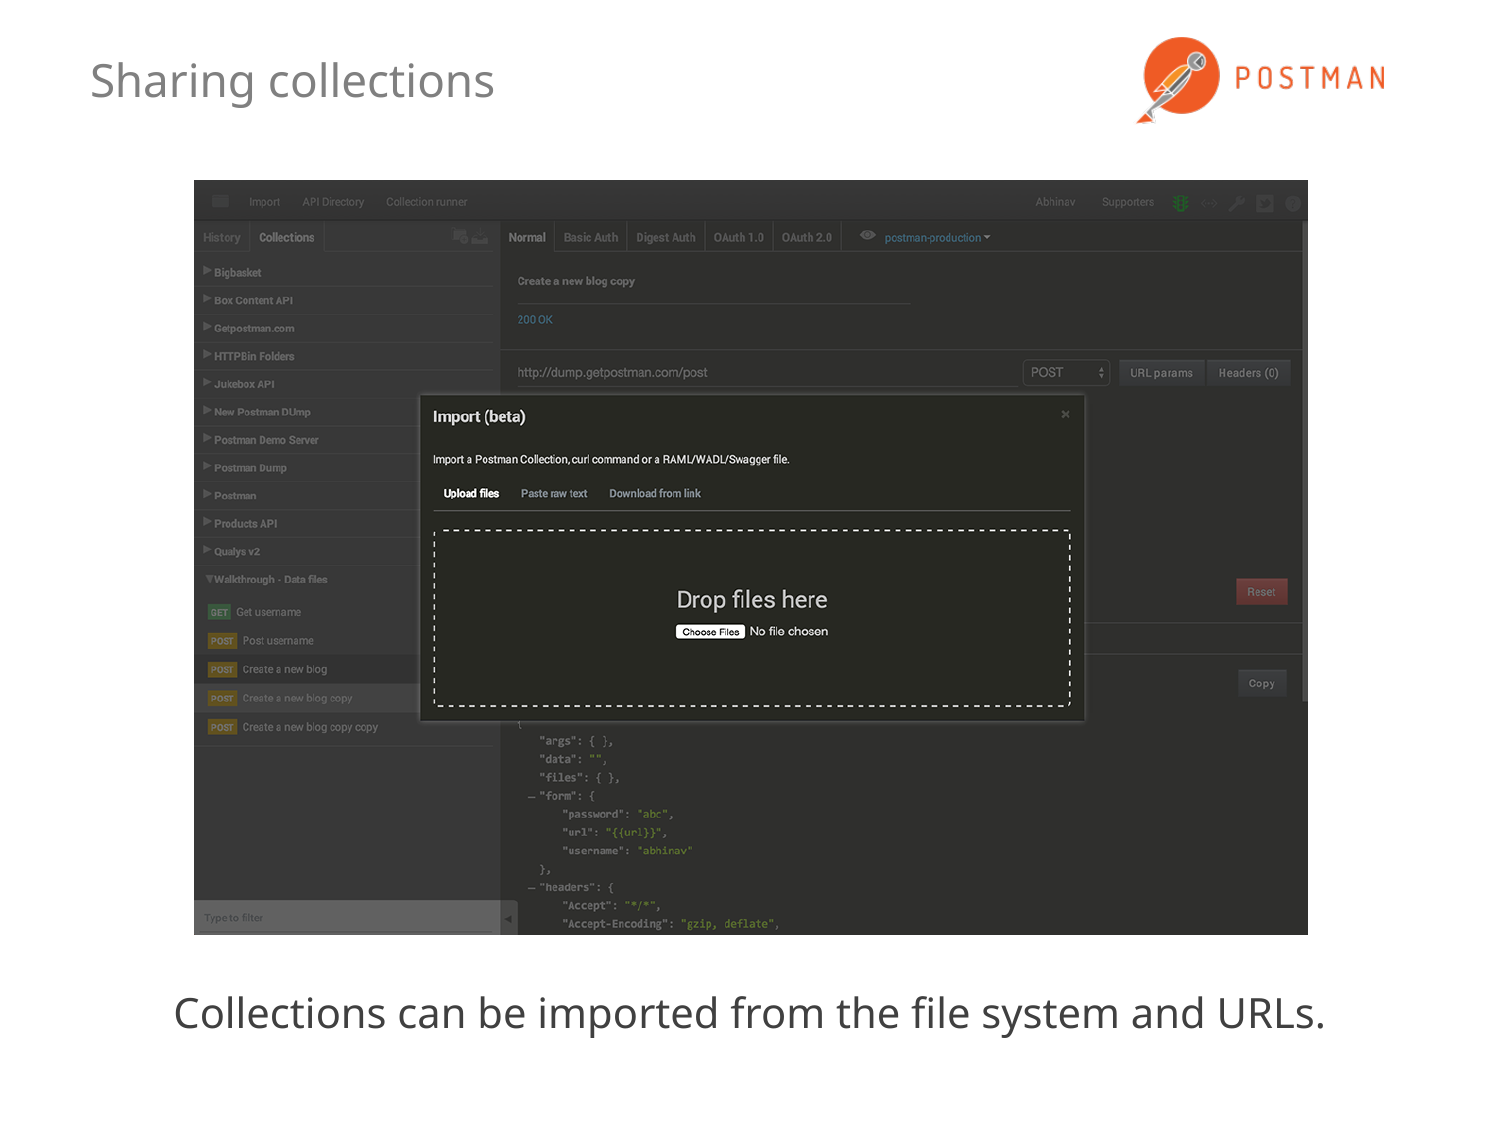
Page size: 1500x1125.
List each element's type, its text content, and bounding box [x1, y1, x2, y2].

picture [194, 179, 1308, 936]
title Sharing collections [75, 0, 955, 173]
picture [1124, 36, 1396, 126]
list Collections can be imported from the file system and URLs. [75, 954, 1425, 1099]
